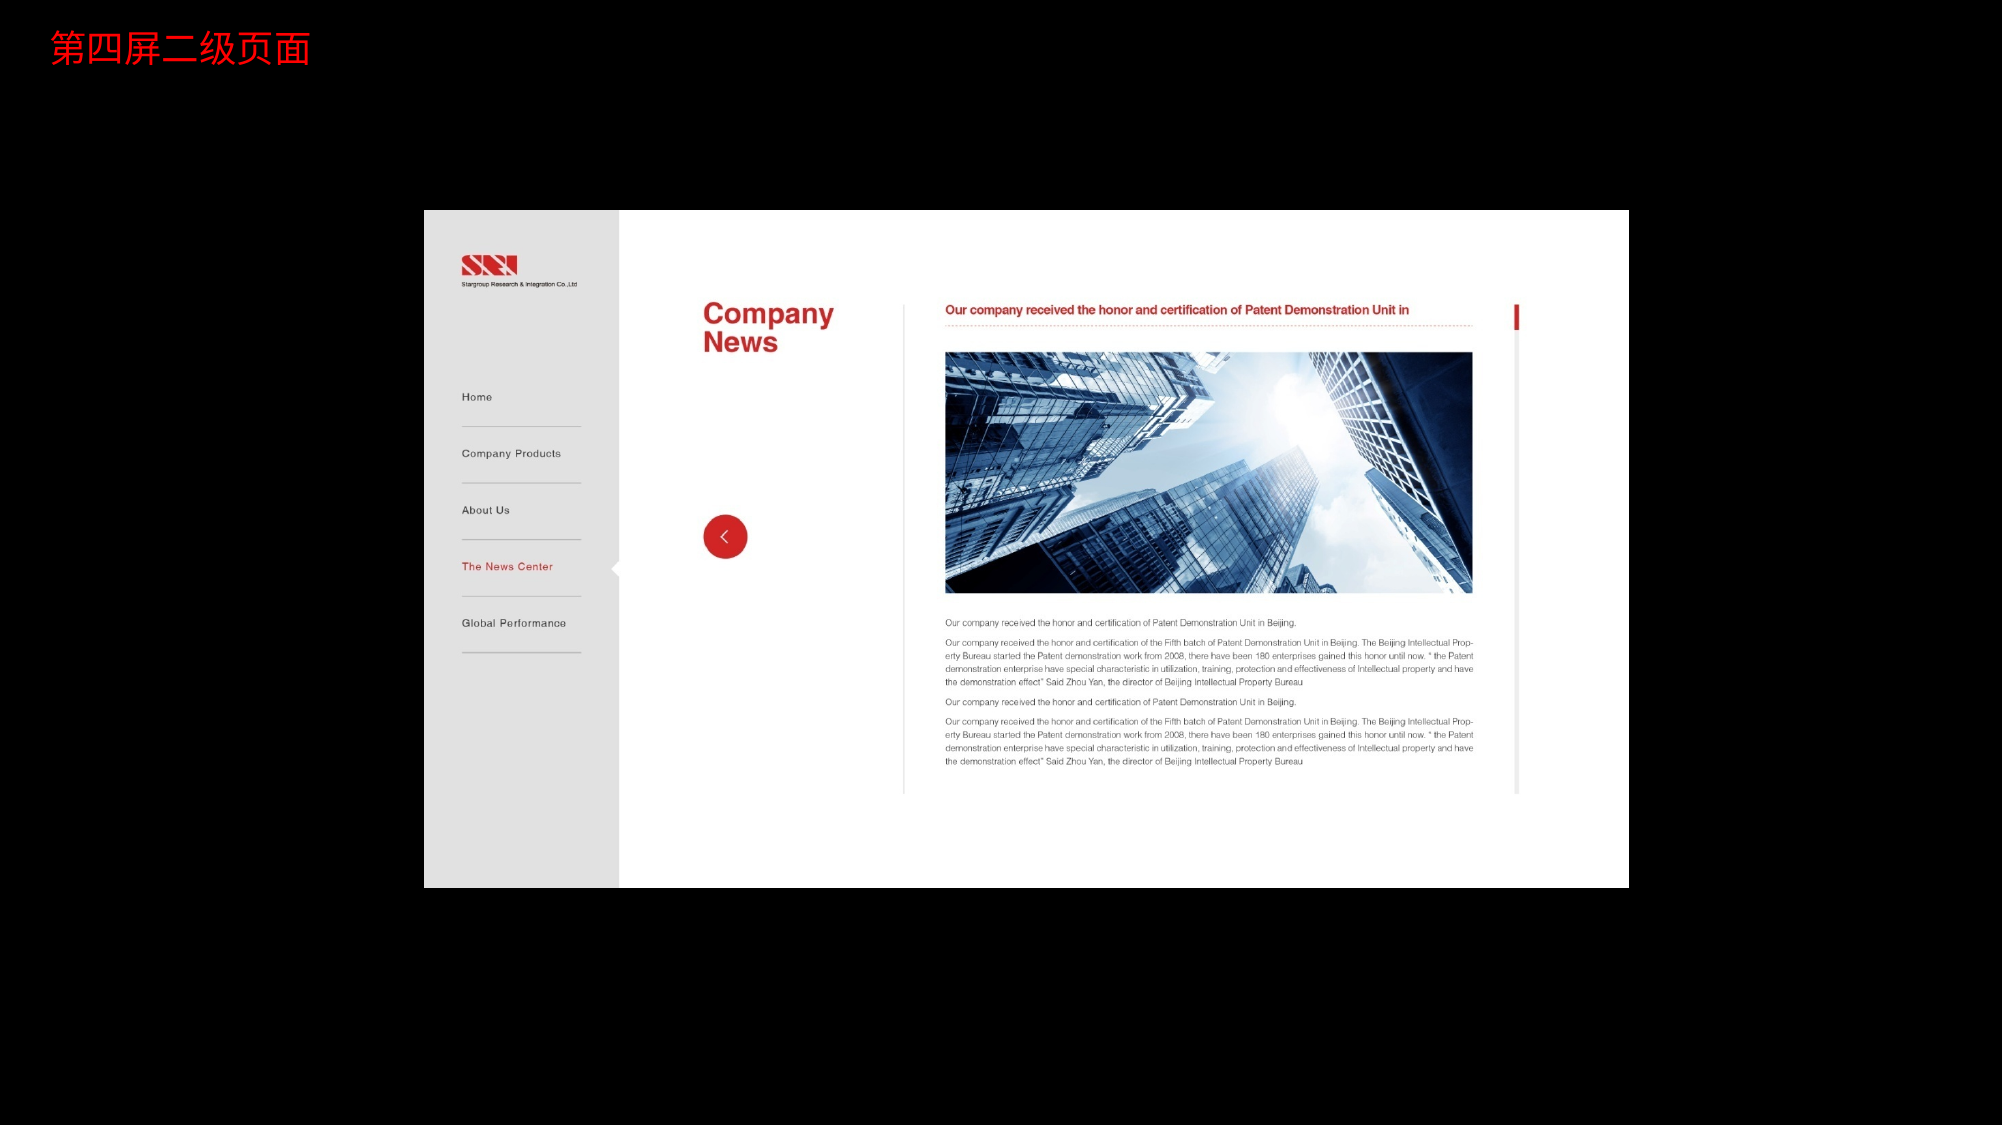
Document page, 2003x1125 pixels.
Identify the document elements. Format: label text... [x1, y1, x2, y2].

text_box 第四屏二级页面 [34, 18, 419, 78]
picture [424, 210, 1629, 889]
